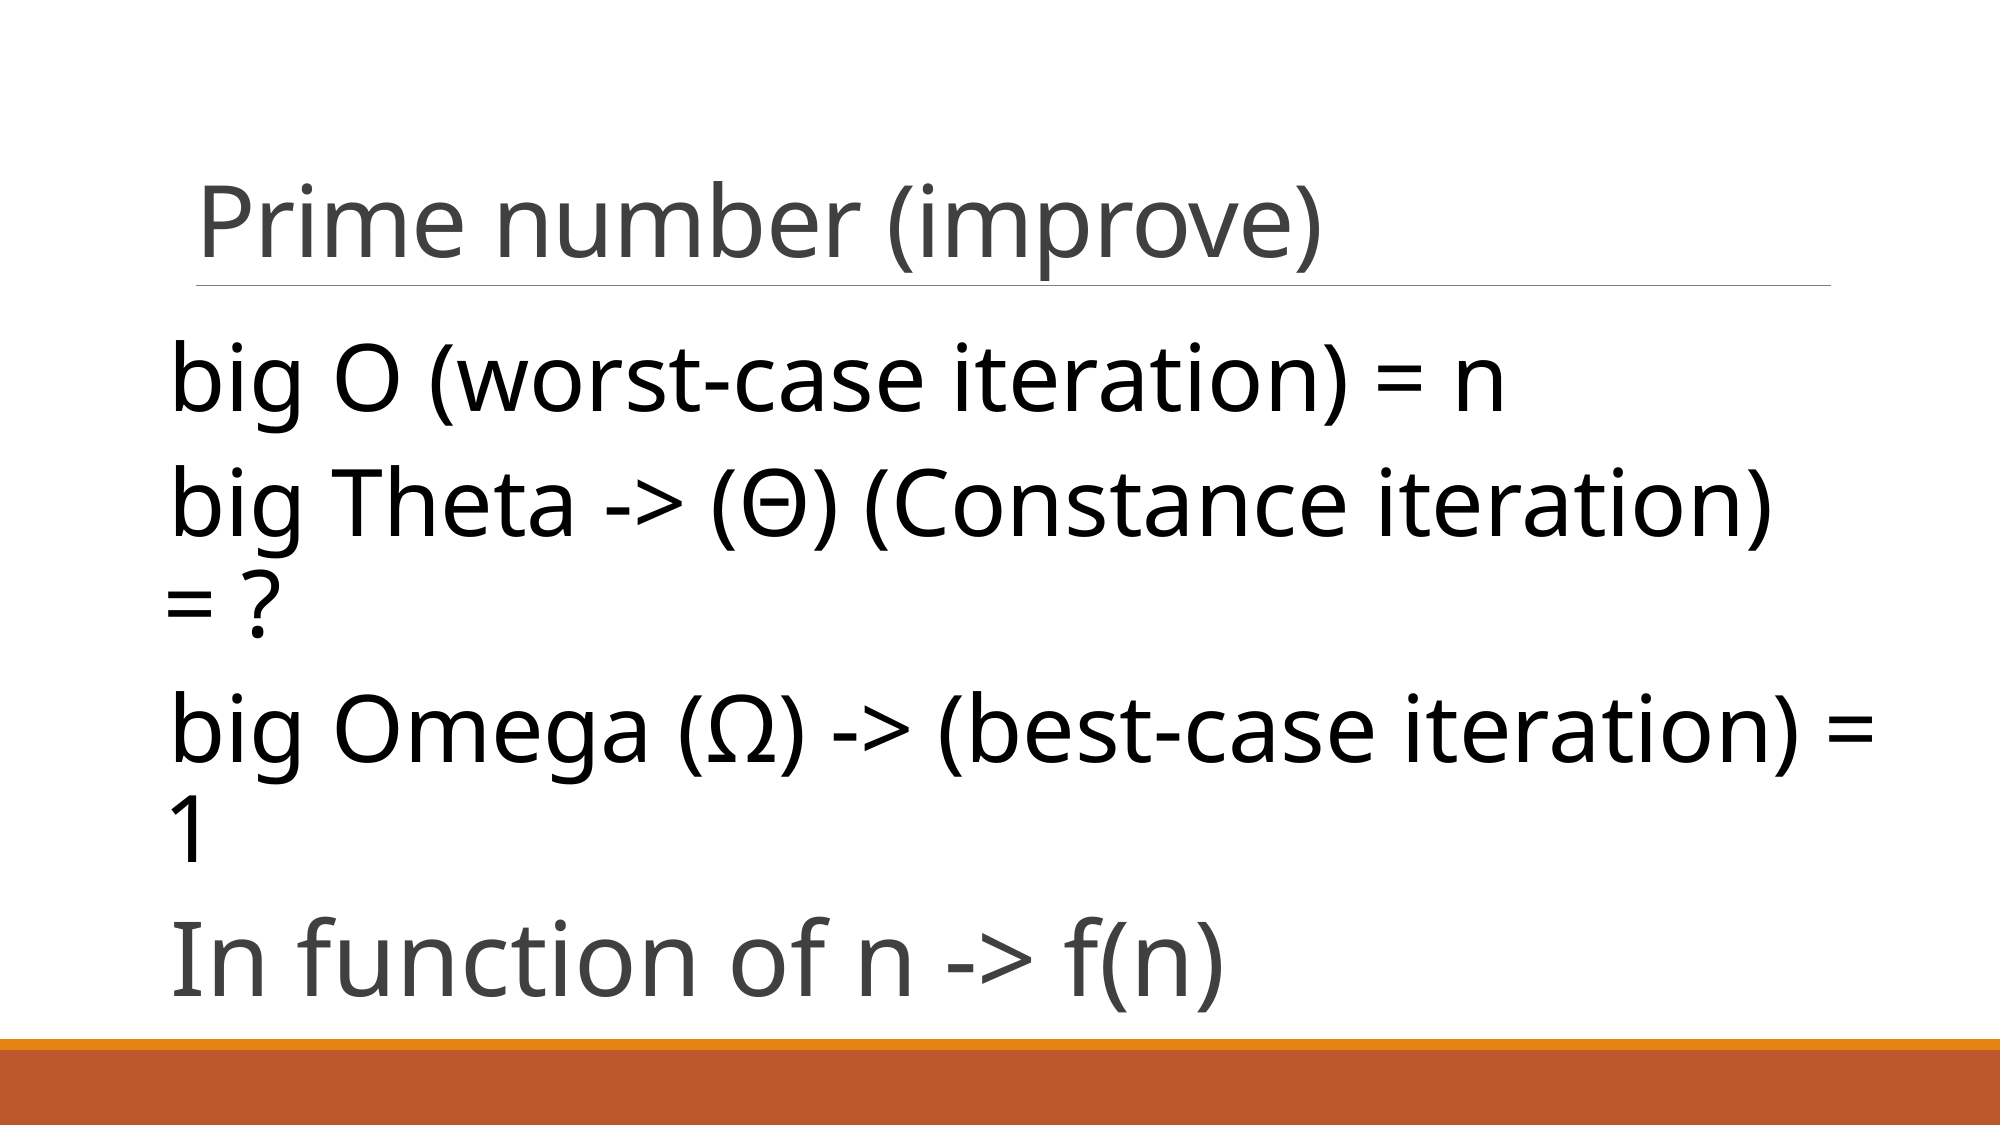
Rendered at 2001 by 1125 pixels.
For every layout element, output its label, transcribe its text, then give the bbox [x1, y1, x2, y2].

list big O (worst-case iteration) = n big Theta -> (Θ) (Constance iteration) = ? big Omega (Ω) -> (best-case iteration) = 1 In function of n -> f(n) [151, 323, 1886, 1028]
title Prime number (improve) [180, 47, 1830, 285]
